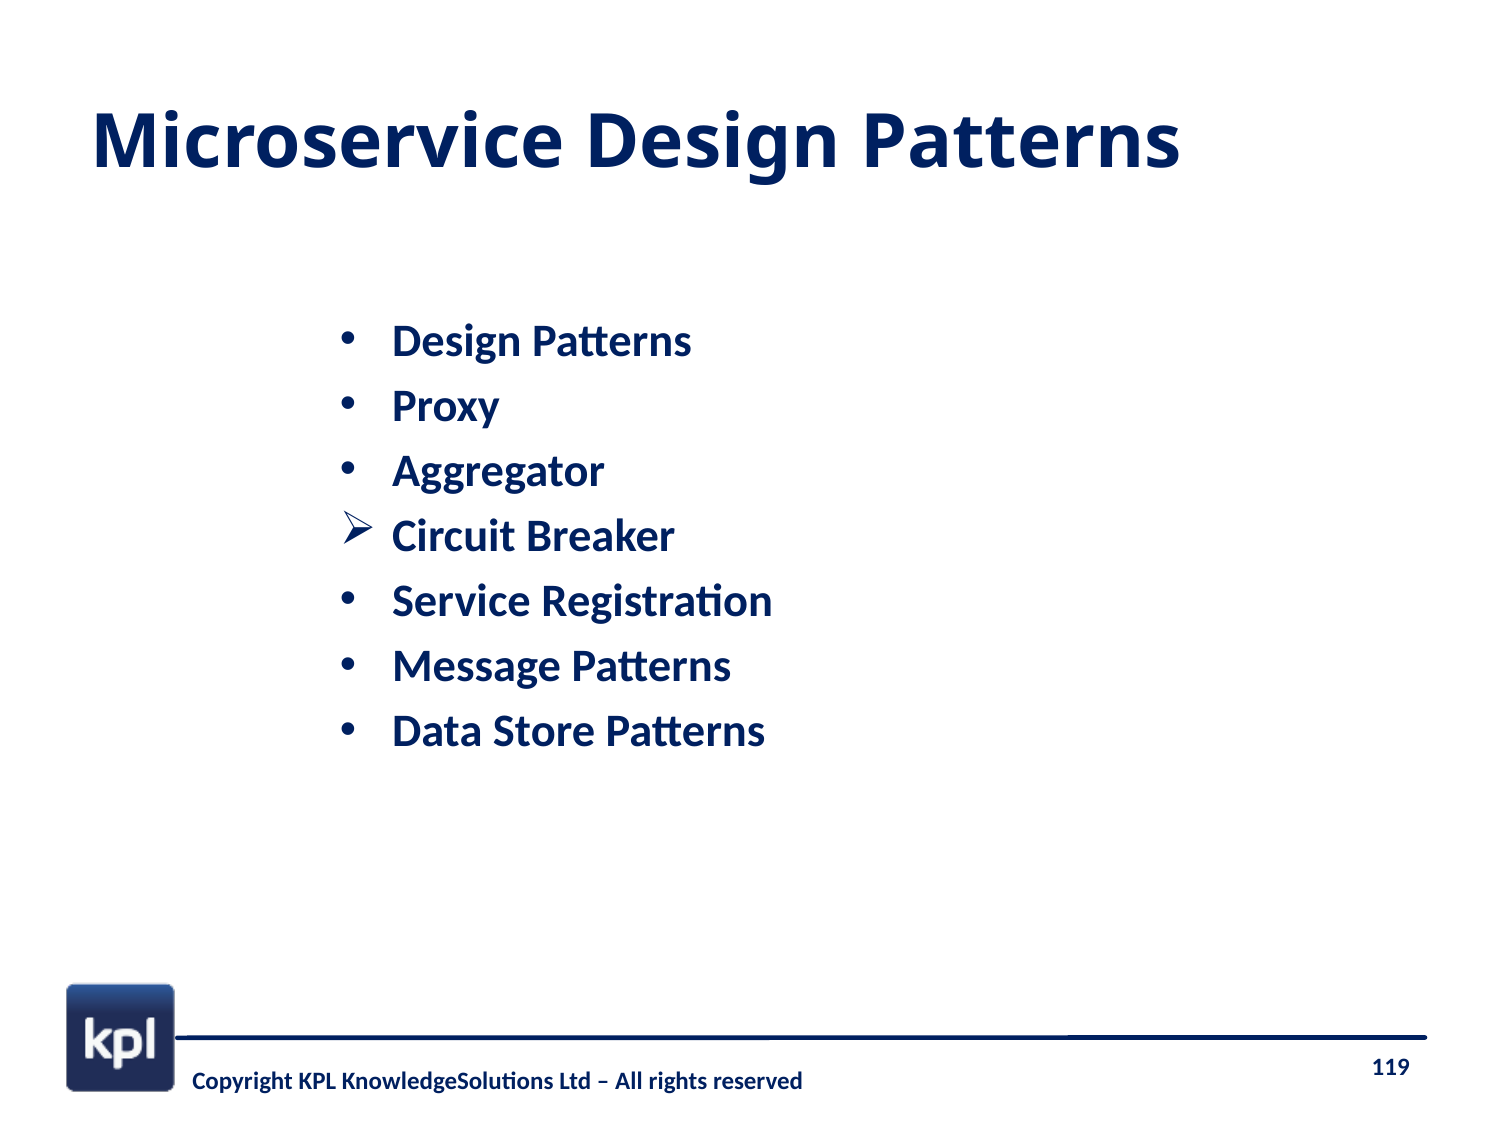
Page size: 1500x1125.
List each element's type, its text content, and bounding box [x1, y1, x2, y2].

footer Copyright KPL KnowledgeSolutions Ltd – All rights reserved [177, 1050, 963, 1110]
picture [62, 980, 178, 1095]
list Design Patterns Proxy Aggregator Circuit Breaker Service Registration Message Patterns Data Store Patterns [324, 302, 1294, 768]
title Microservice Design Patterns [75, 43, 1436, 233]
slide_number 119 [987, 1042, 1425, 1103]
